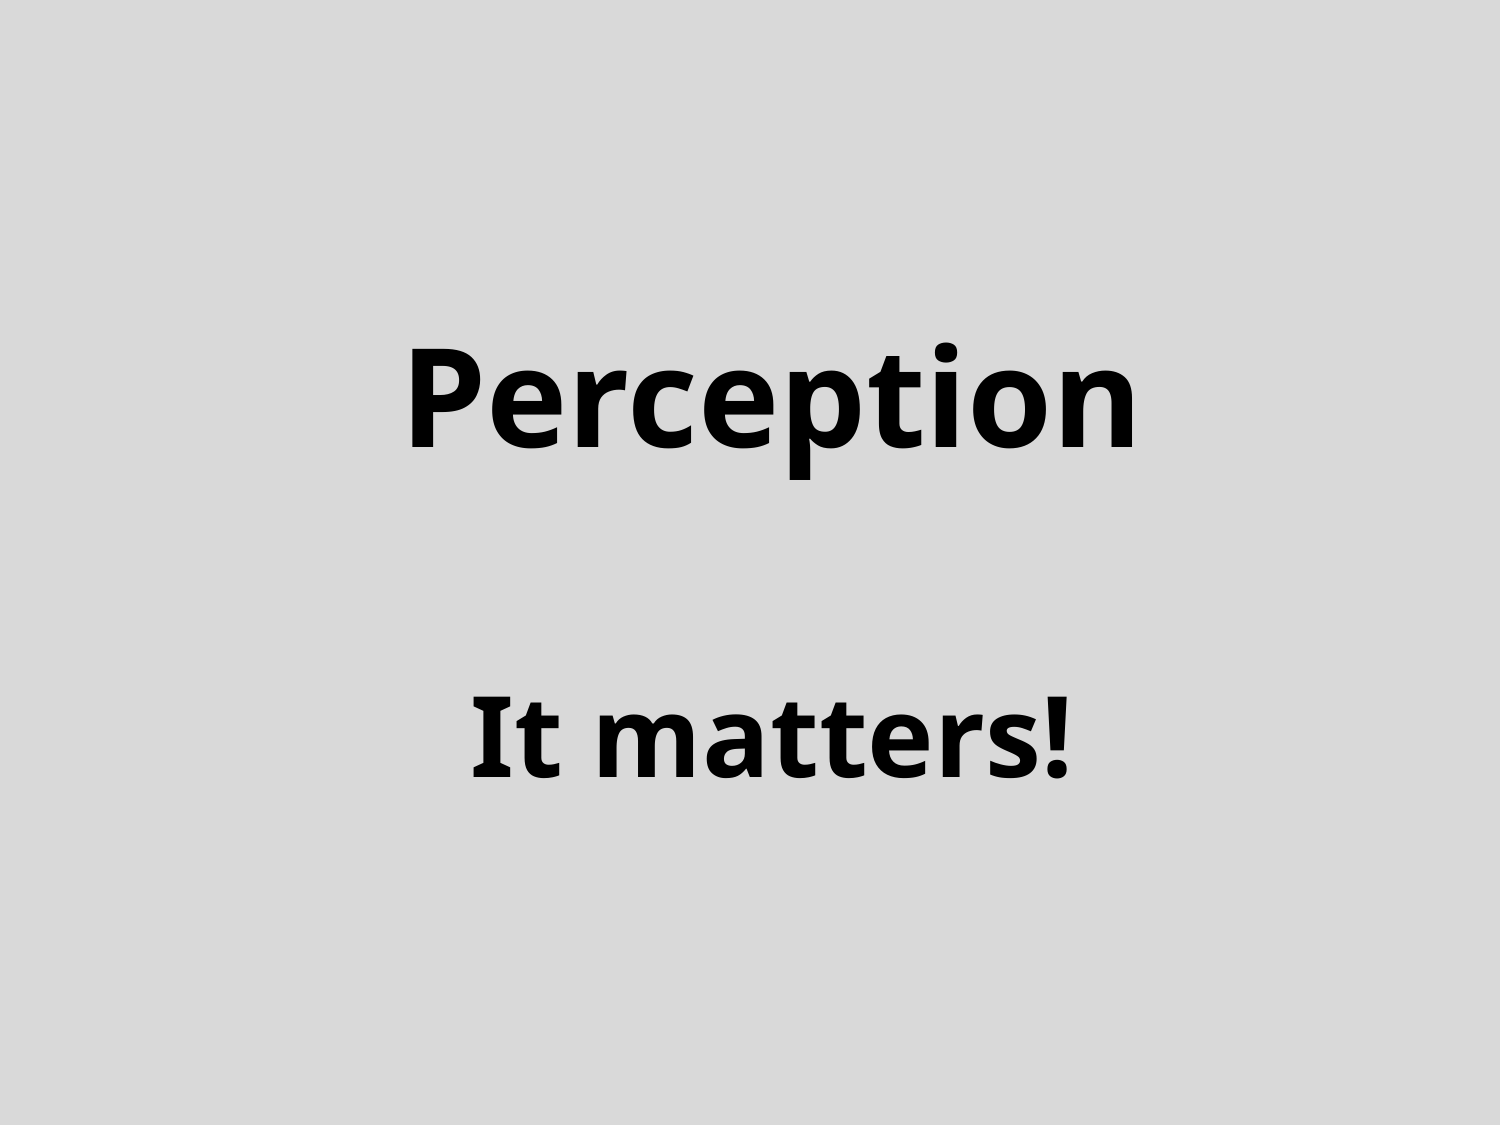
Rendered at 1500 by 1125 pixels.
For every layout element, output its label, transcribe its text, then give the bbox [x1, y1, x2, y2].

title Perception It matters! [0, 0, 1500, 1125]
